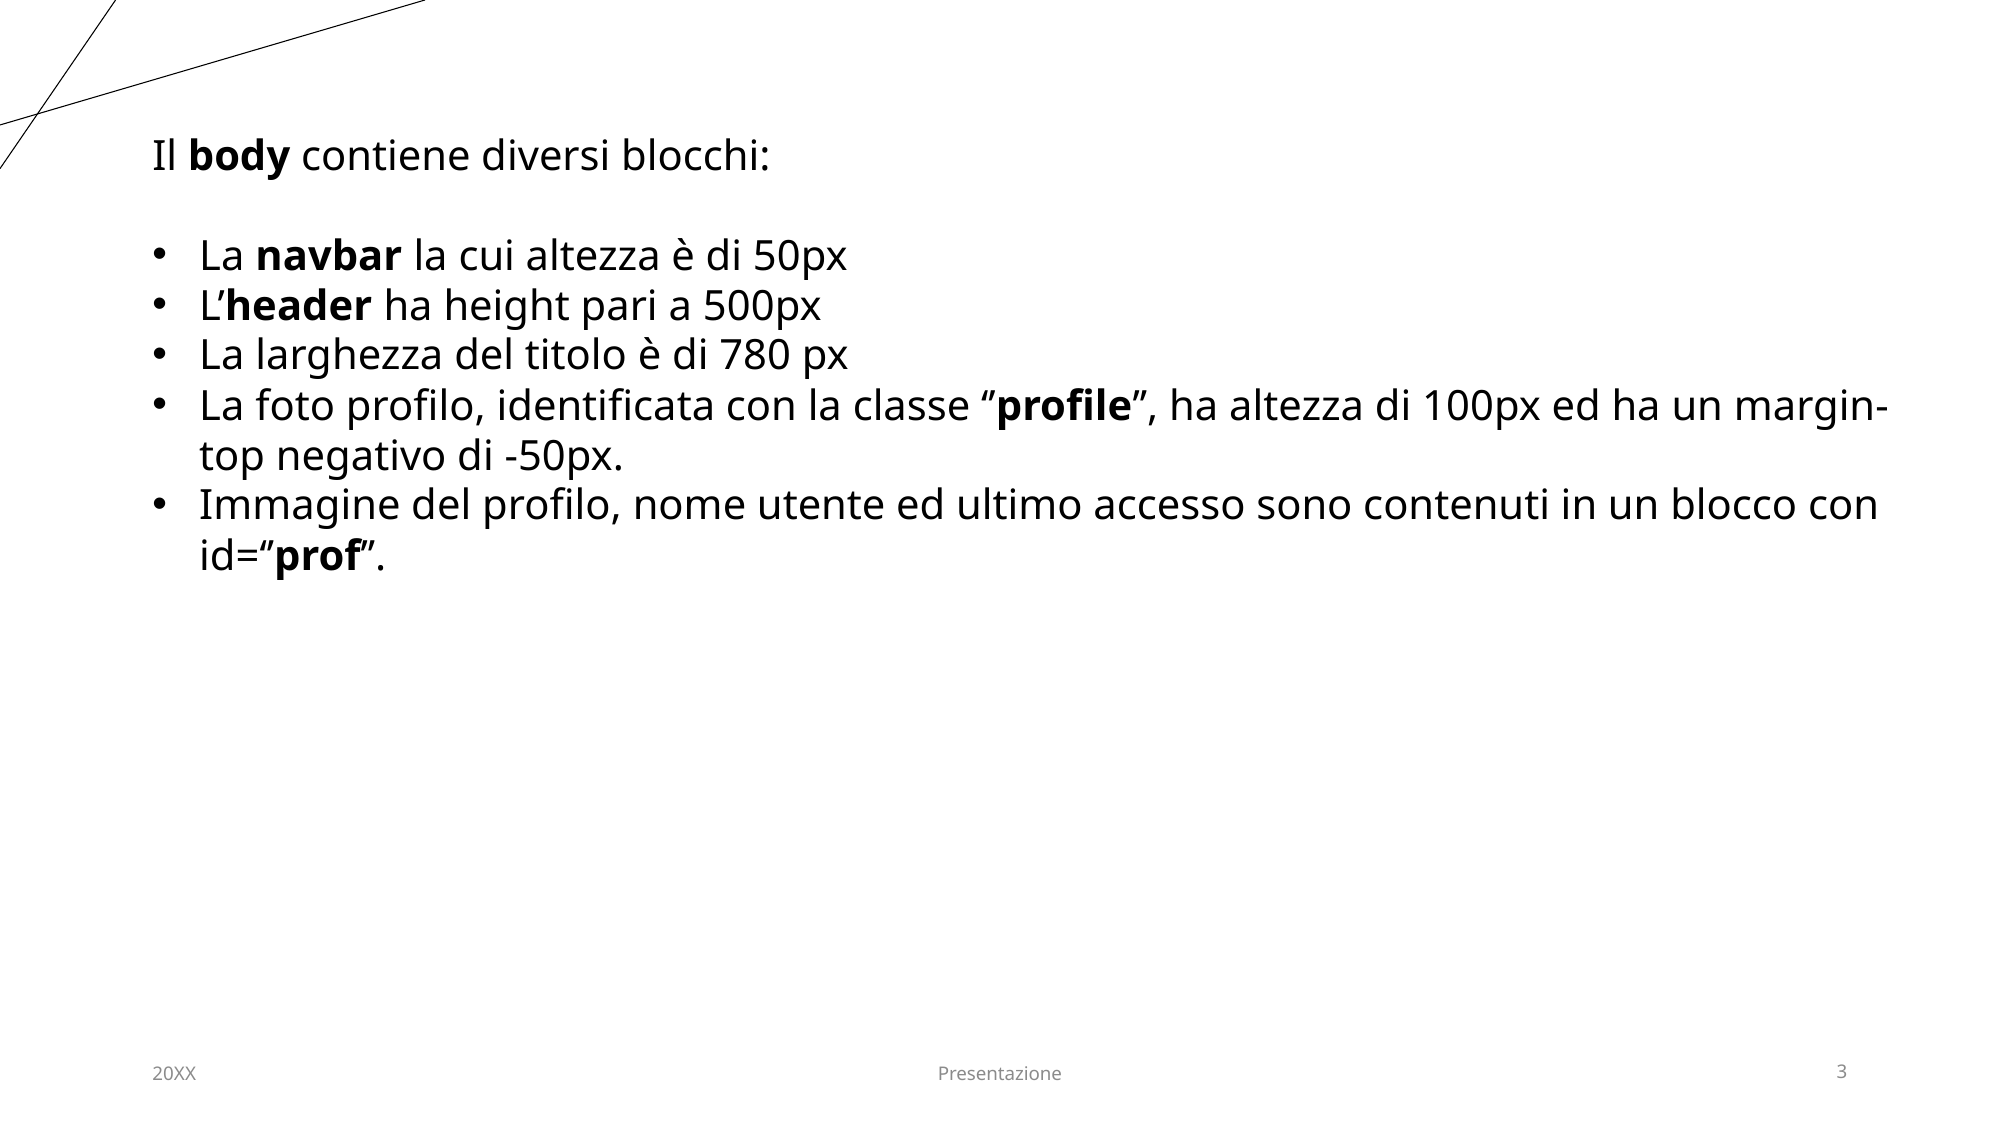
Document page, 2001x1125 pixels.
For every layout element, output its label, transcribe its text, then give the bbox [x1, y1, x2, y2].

slide_number 3 [1412, 1042, 1863, 1103]
text_box Il body contiene diversi blocchi: La navbar la cui altezza è di 50px L’header ha height pari a 500px La larghezza del titolo è di 780 px La foto profilo, identificata con la classe ‘’profile’’, ha altezza di 100px ed ha un margin-top negativo di -50px. Immagine del profilo, nome utente ed ultimo accesso sono contenuti in un blocco con id=‘’prof’’. [137, 120, 1960, 636]
footer Presentazione [662, 1042, 1338, 1103]
slide_number 20XX [137, 1042, 588, 1103]
